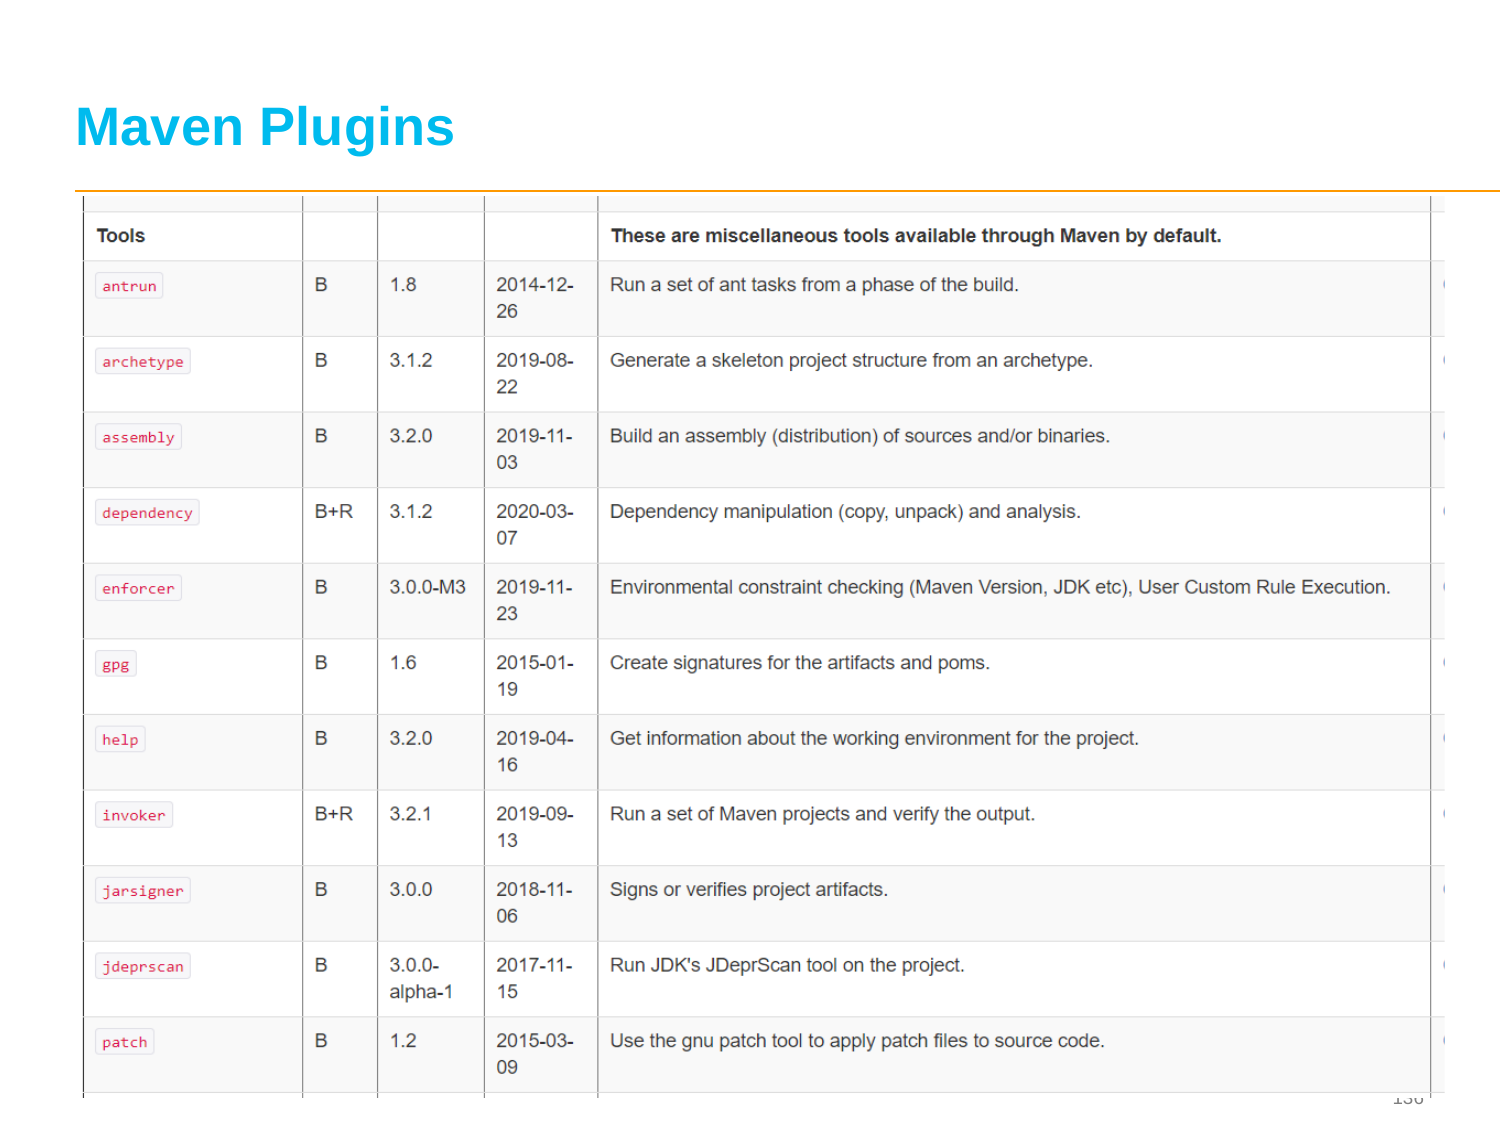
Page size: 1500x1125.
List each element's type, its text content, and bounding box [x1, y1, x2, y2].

title Maven Plugins [75, 27, 1422, 157]
picture [75, 196, 1445, 1098]
